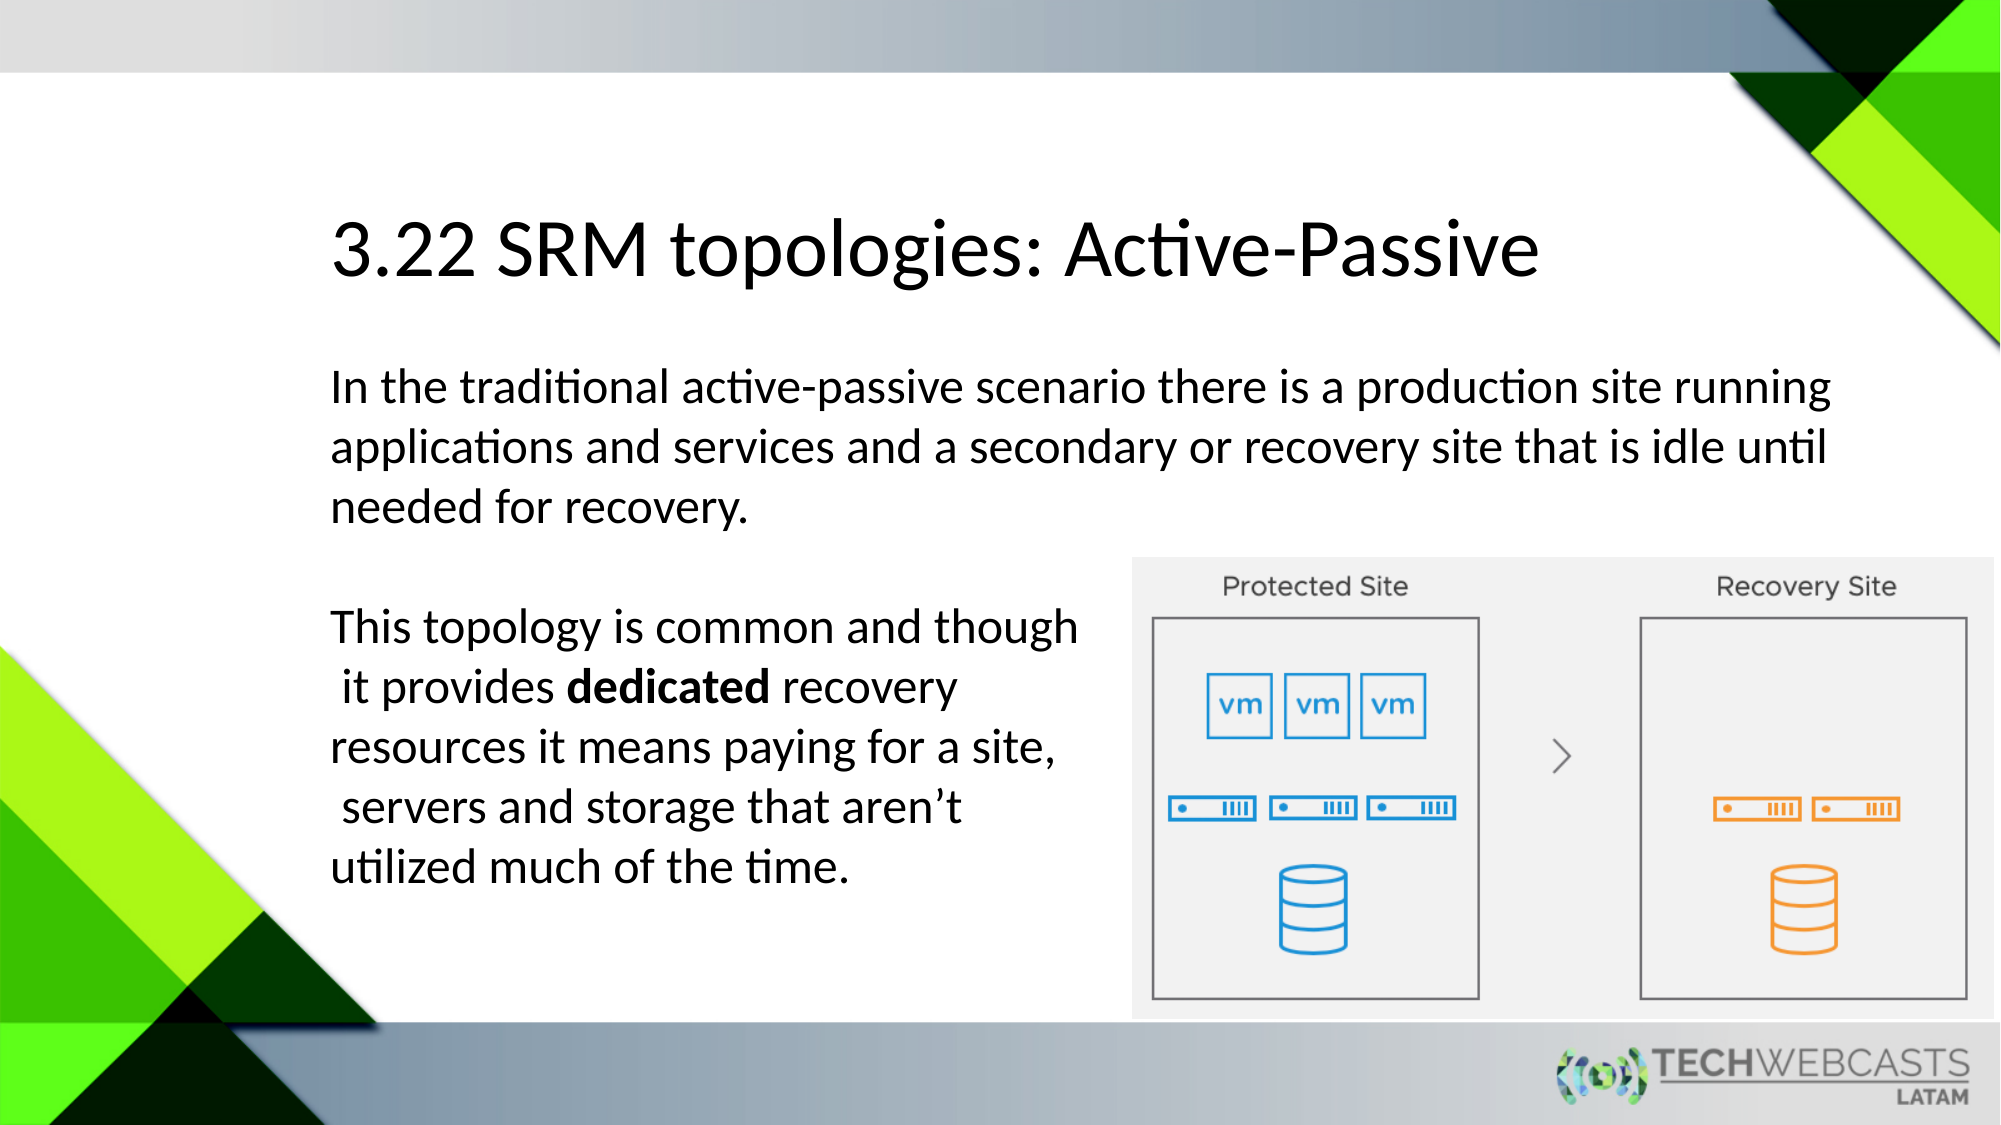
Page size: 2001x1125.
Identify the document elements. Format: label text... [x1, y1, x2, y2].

picture [0, 0, 2001, 1125]
text_box 3.22 SRM topologies: Active-Passive In the traditional active-passive scenario there is a production site running applications and services and a secondary or recovery site that is idle until needed for recovery. This topology is common and though it provides dedicated recovery resources it means paying for a site, servers and storage that aren’t utilized much of the time. [315, 186, 1924, 901]
